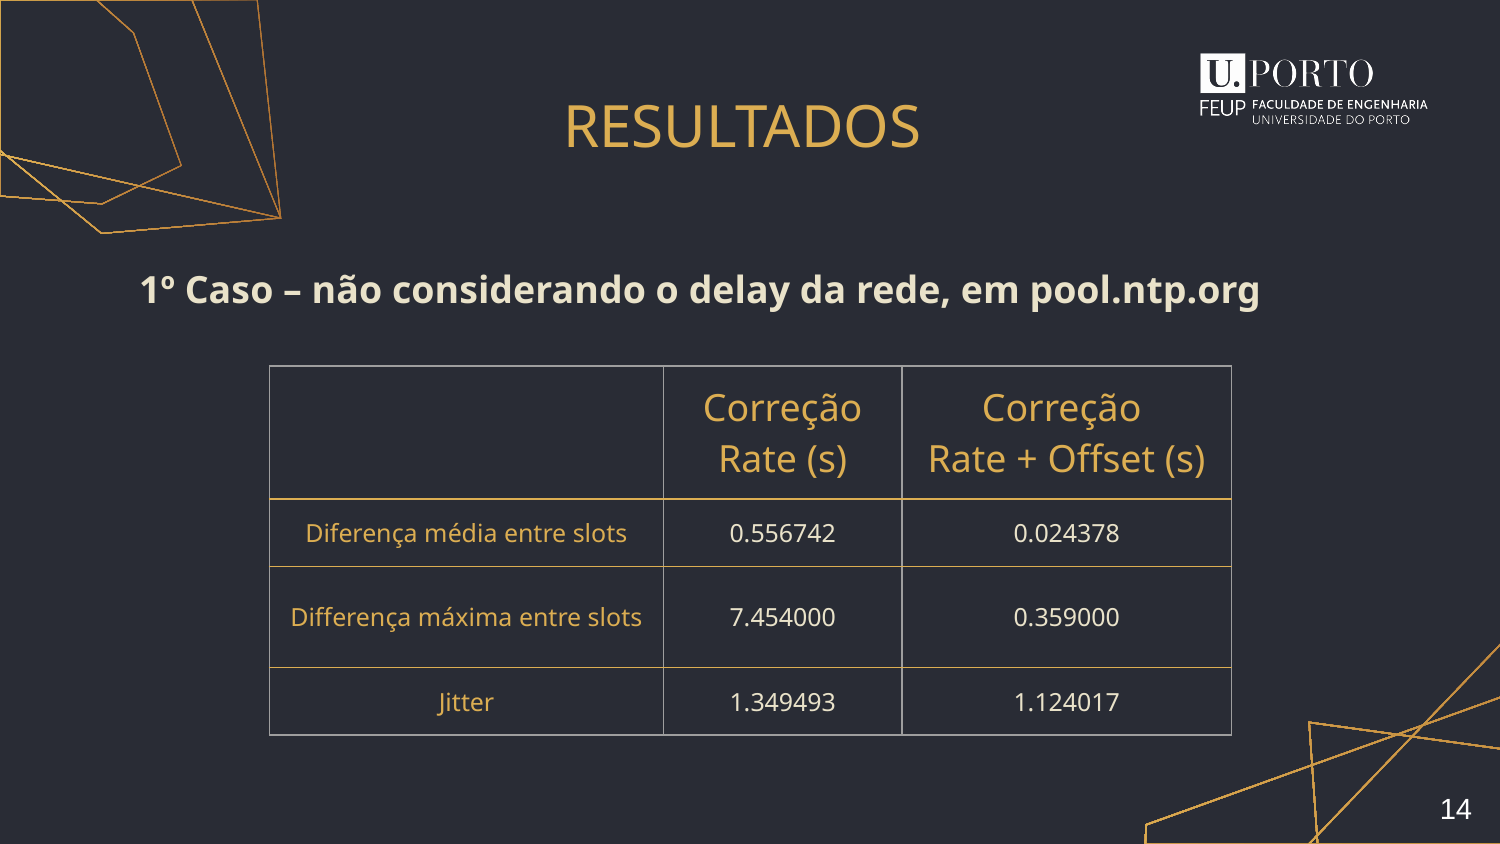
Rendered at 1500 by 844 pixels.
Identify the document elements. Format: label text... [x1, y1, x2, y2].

table_cell 0.359000 [903, 567, 1231, 667]
table_cell 0.556742 [664, 500, 901, 566]
table_cell 0.024378 [903, 500, 1231, 566]
table_cell Differença máxima entre slots [270, 567, 663, 667]
table_cell 1.124017 [903, 668, 1231, 734]
table_header [270, 367, 663, 498]
text_box 14 [1424, 782, 1493, 833]
text_box 1º Caso – não considerando o delay da rede, em pool.ntp.org [124, 258, 1347, 319]
table_cell Jitter [270, 668, 663, 734]
table_cell 1.349493 [664, 668, 901, 734]
table_header Correção Rate + Offset (s) [903, 367, 1231, 498]
title RESULTADOS [327, 88, 1173, 160]
table_cell 7.454000 [664, 567, 901, 667]
table_header Correção Rate (s) [664, 367, 901, 498]
picture [1185, 39, 1440, 139]
table_cell Diferença média entre slots [270, 500, 663, 566]
